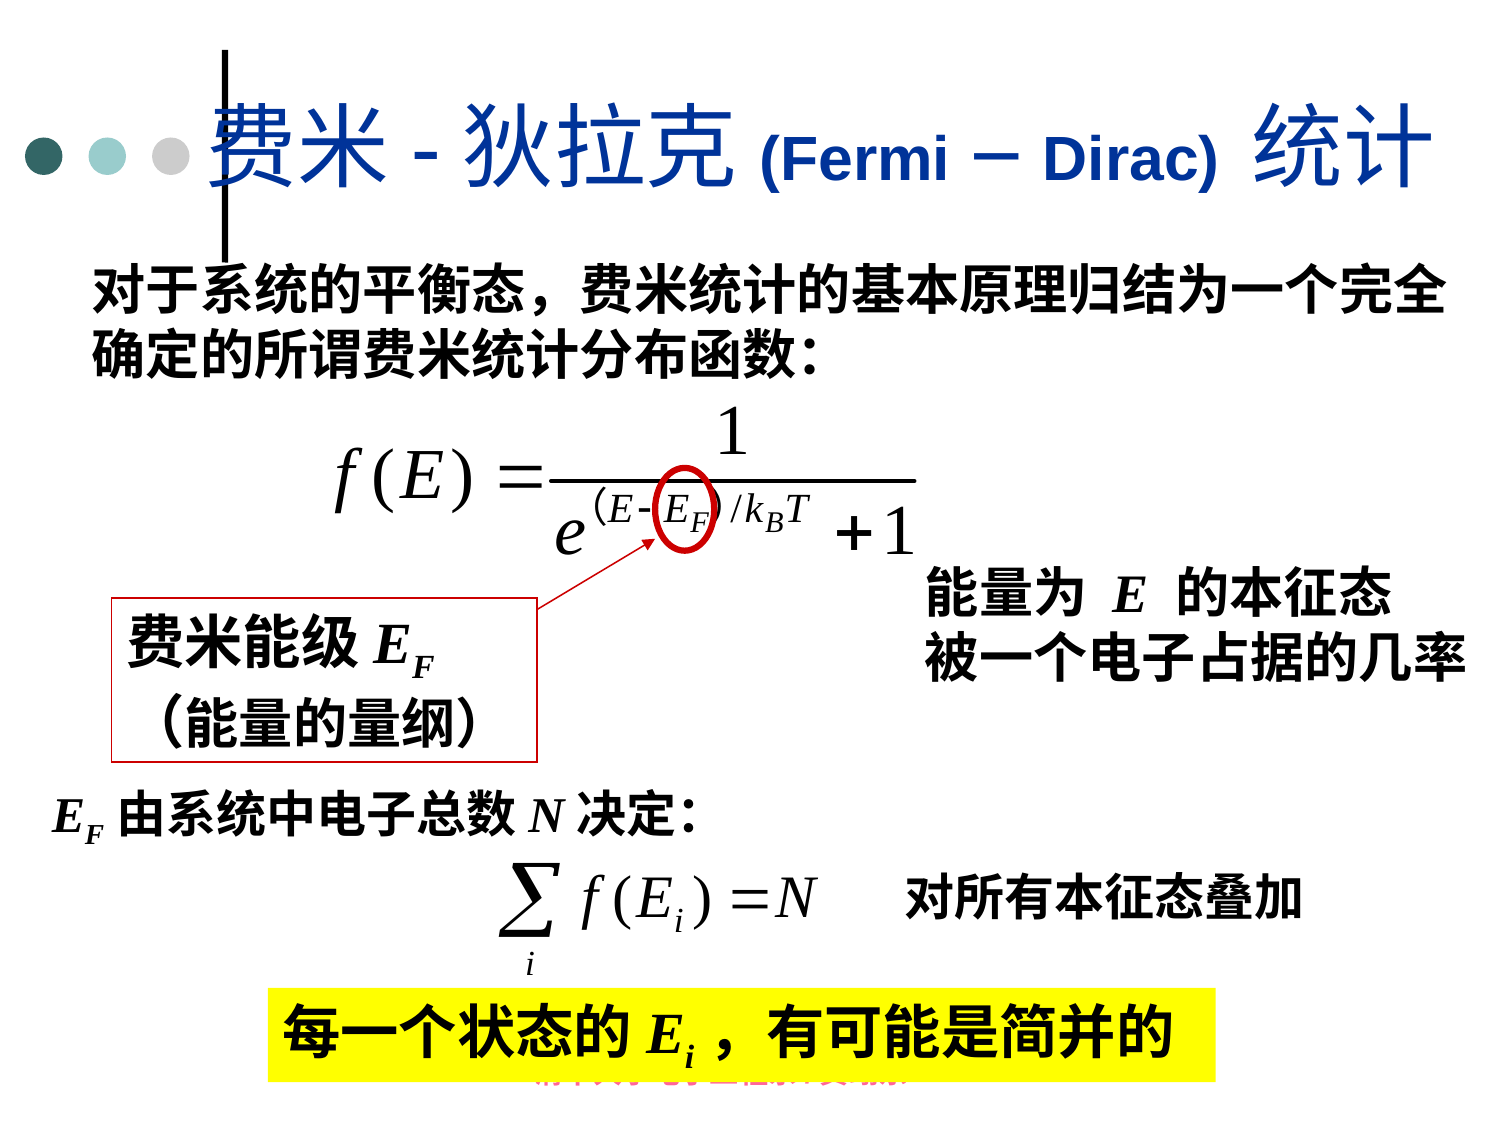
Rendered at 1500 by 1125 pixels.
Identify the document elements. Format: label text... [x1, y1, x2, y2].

text_box 对于系统的平衡态，费米统计的基本原理归结为一个完全确定的所谓费米统计分布函数： [76, 247, 1471, 393]
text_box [52, 774, 1323, 1074]
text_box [309, 385, 931, 571]
text_box 能量为 E 的本征态 被一个电子占据的几率 [910, 550, 1483, 696]
text_box 费米-狄拉克(Fermi－Dirac) 统计 [190, 81, 1451, 207]
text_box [111, 467, 715, 755]
